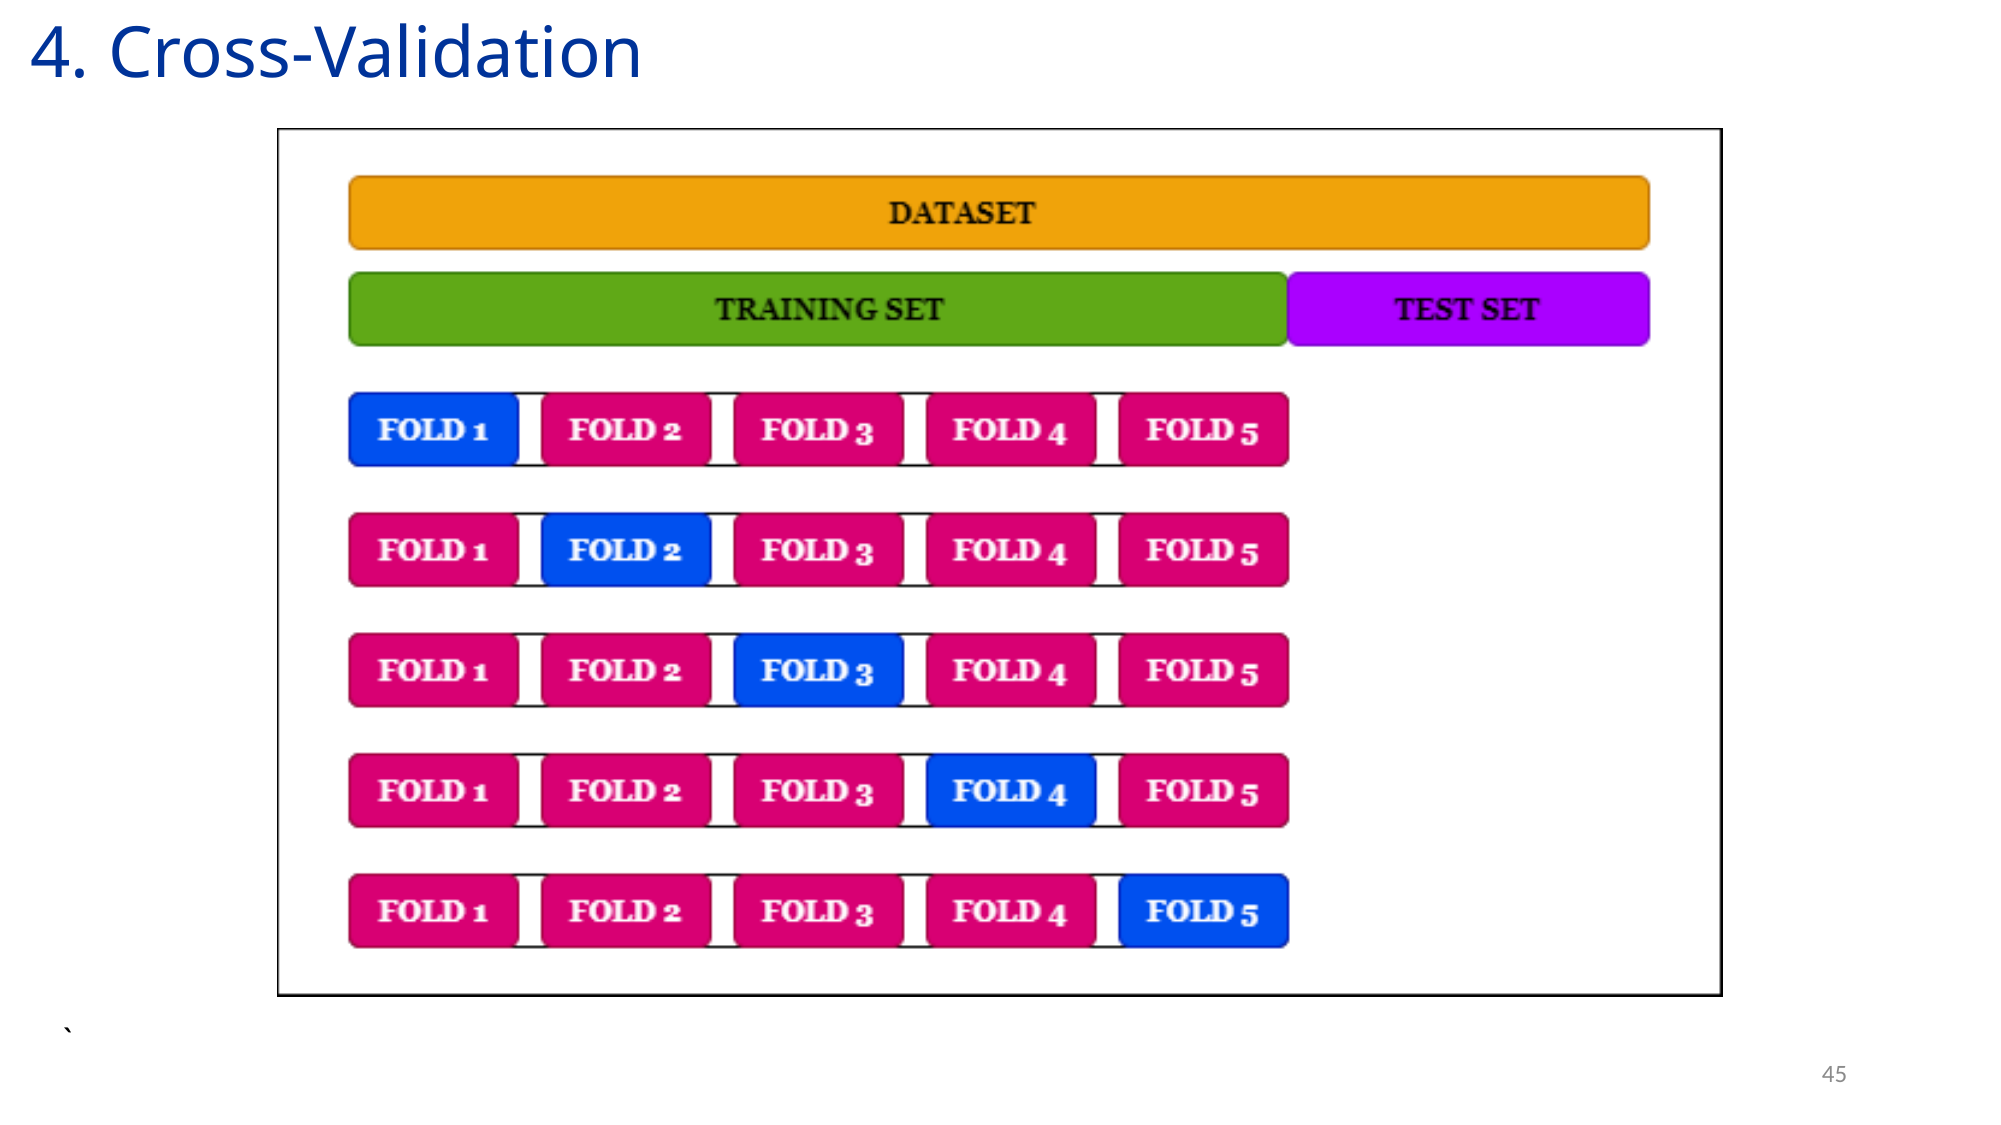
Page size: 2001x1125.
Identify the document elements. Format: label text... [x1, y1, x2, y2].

text_box ` [46, 1008, 1047, 1069]
title 4. Cross-Validation [15, 8, 1741, 100]
picture [277, 128, 1723, 997]
slide_number 45 [1412, 1042, 1863, 1103]
